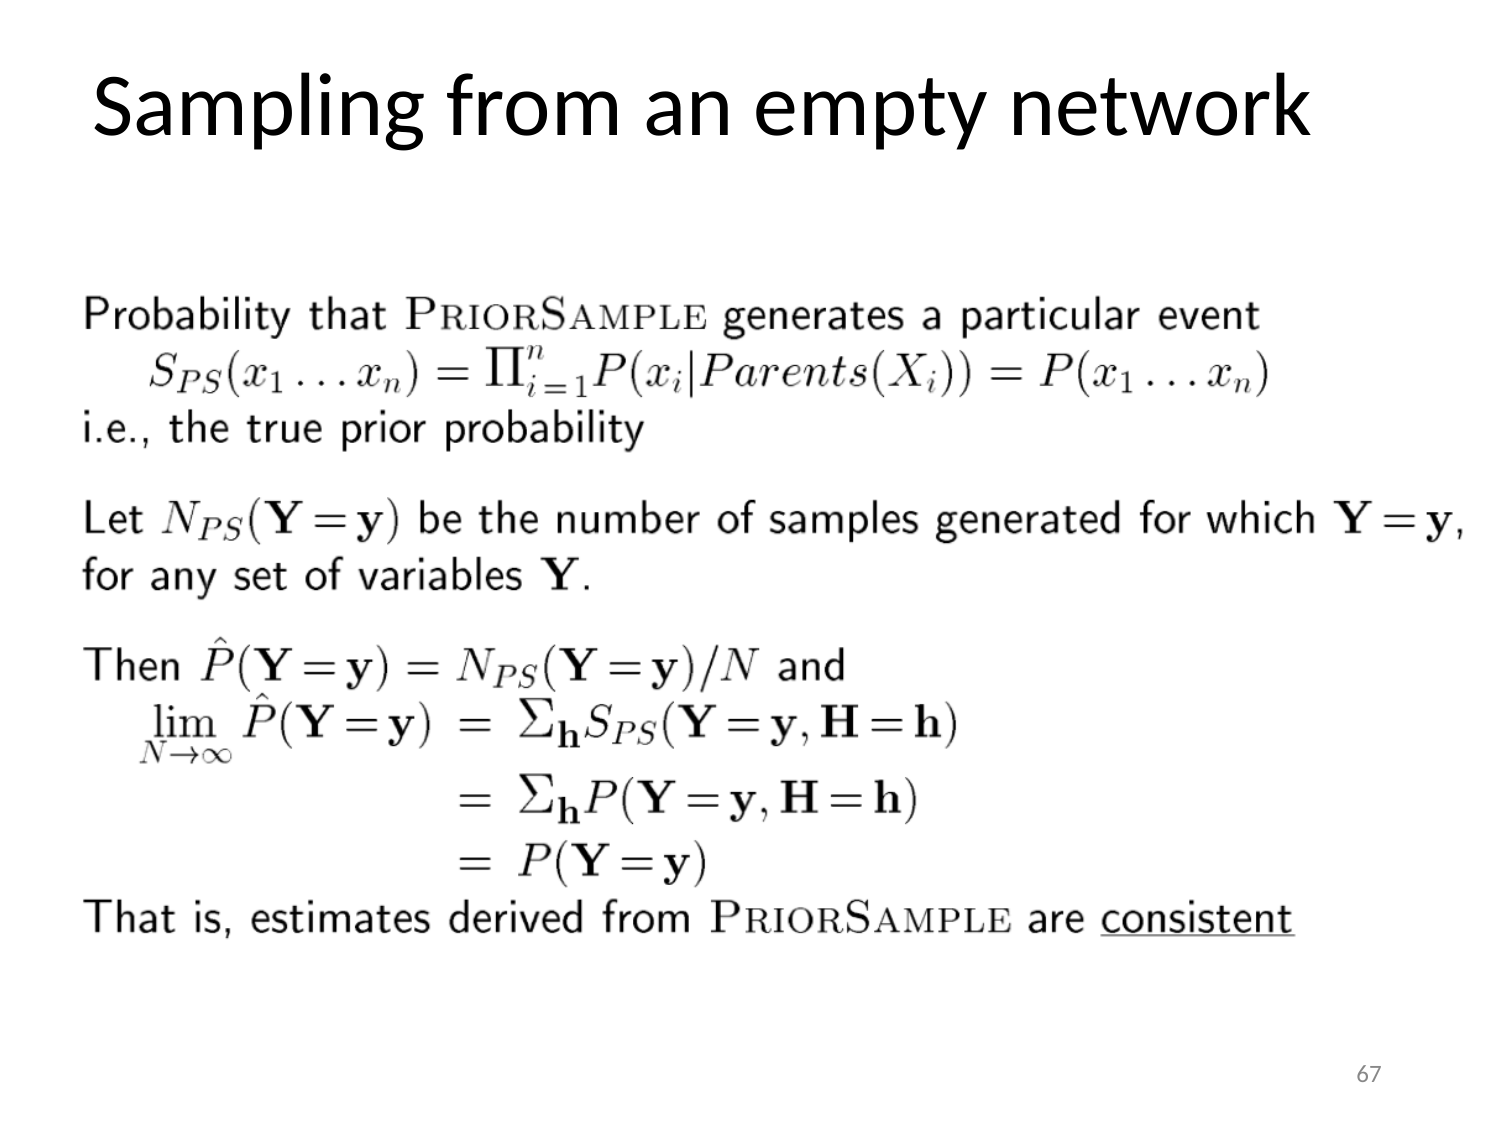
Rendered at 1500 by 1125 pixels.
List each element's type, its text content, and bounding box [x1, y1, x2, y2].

slide_number ‹#› [1059, 1042, 1397, 1103]
title Sampling from an empty network [77, 50, 1450, 163]
picture [76, 287, 1476, 953]
